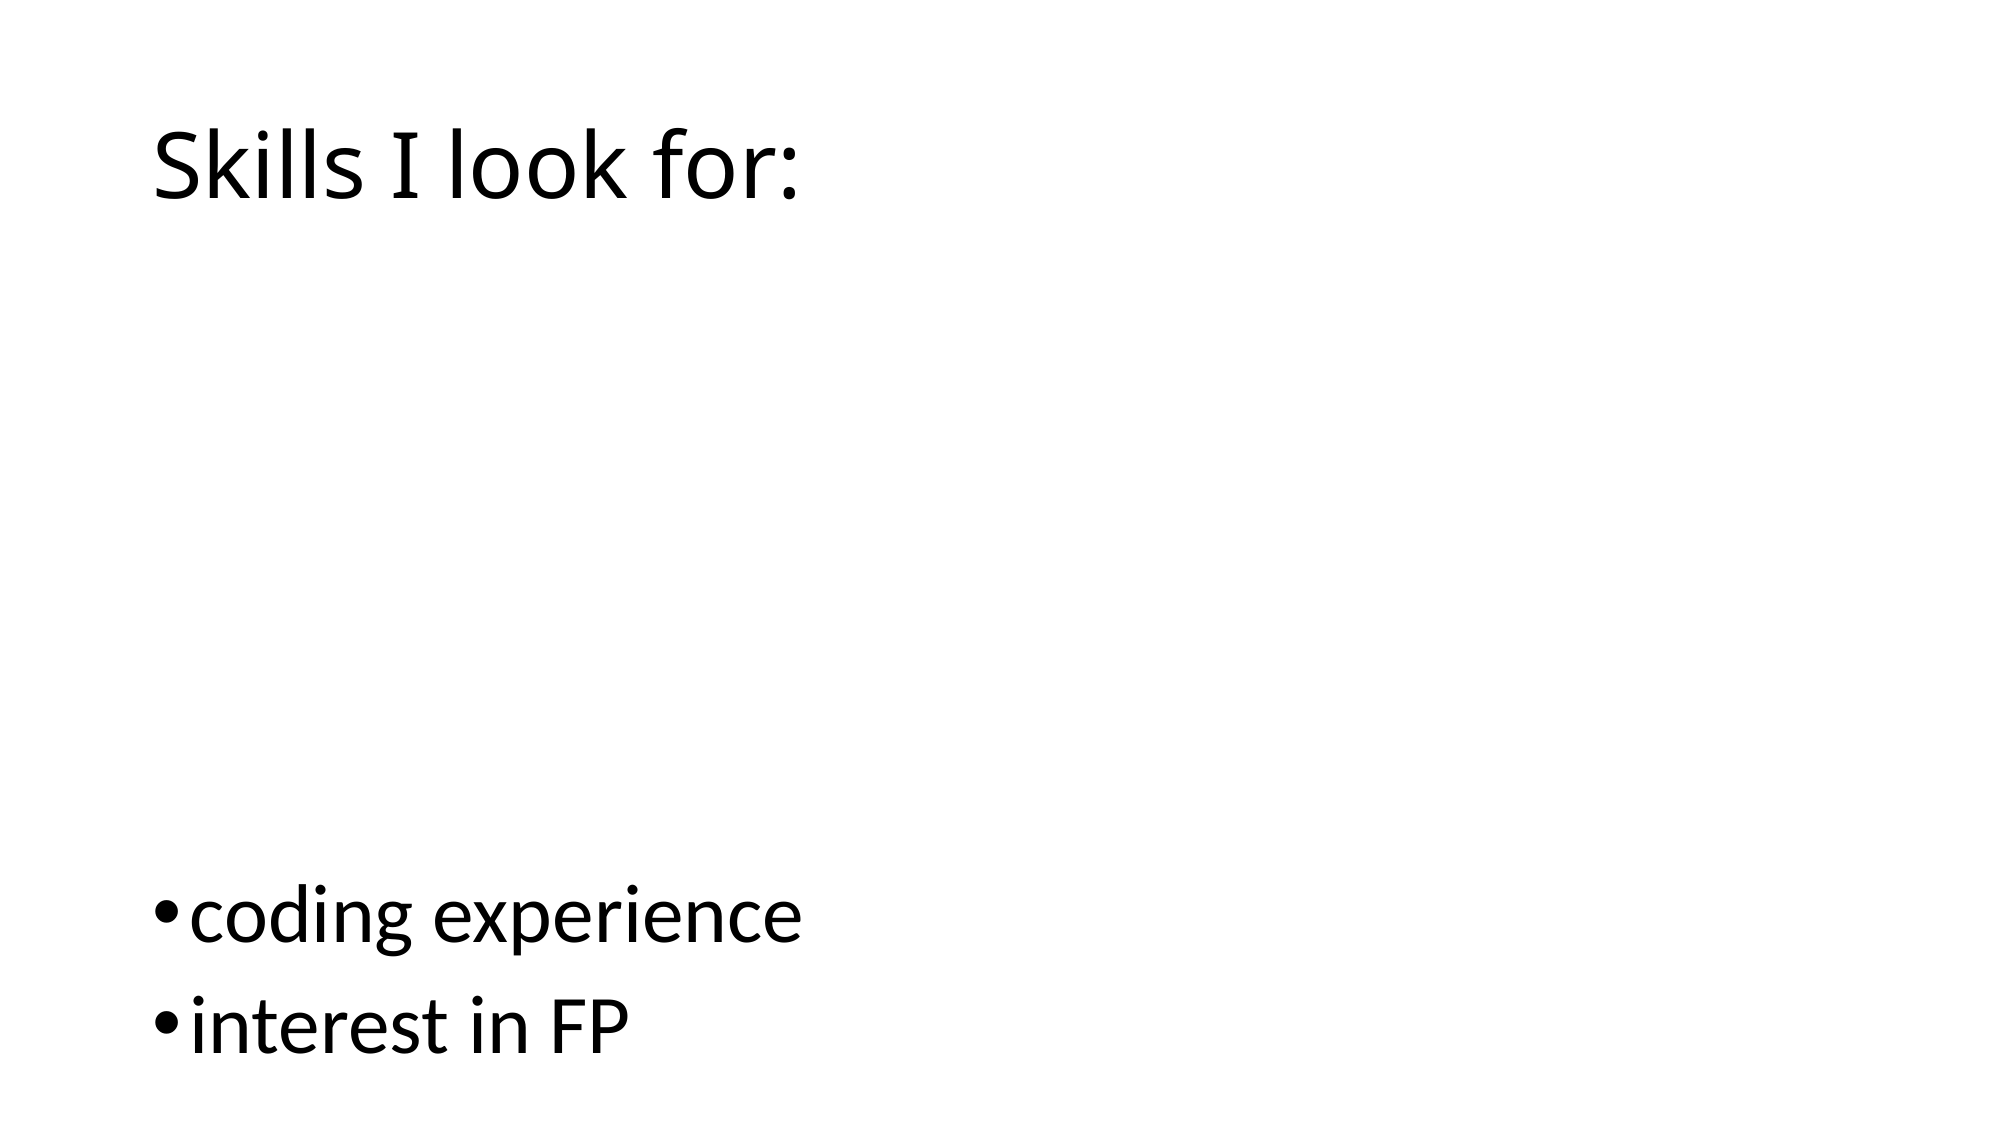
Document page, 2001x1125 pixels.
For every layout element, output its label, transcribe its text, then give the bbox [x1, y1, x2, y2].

title Skills I look for: [137, 59, 1863, 278]
list coding experience interest in FP [137, 299, 1863, 1125]
